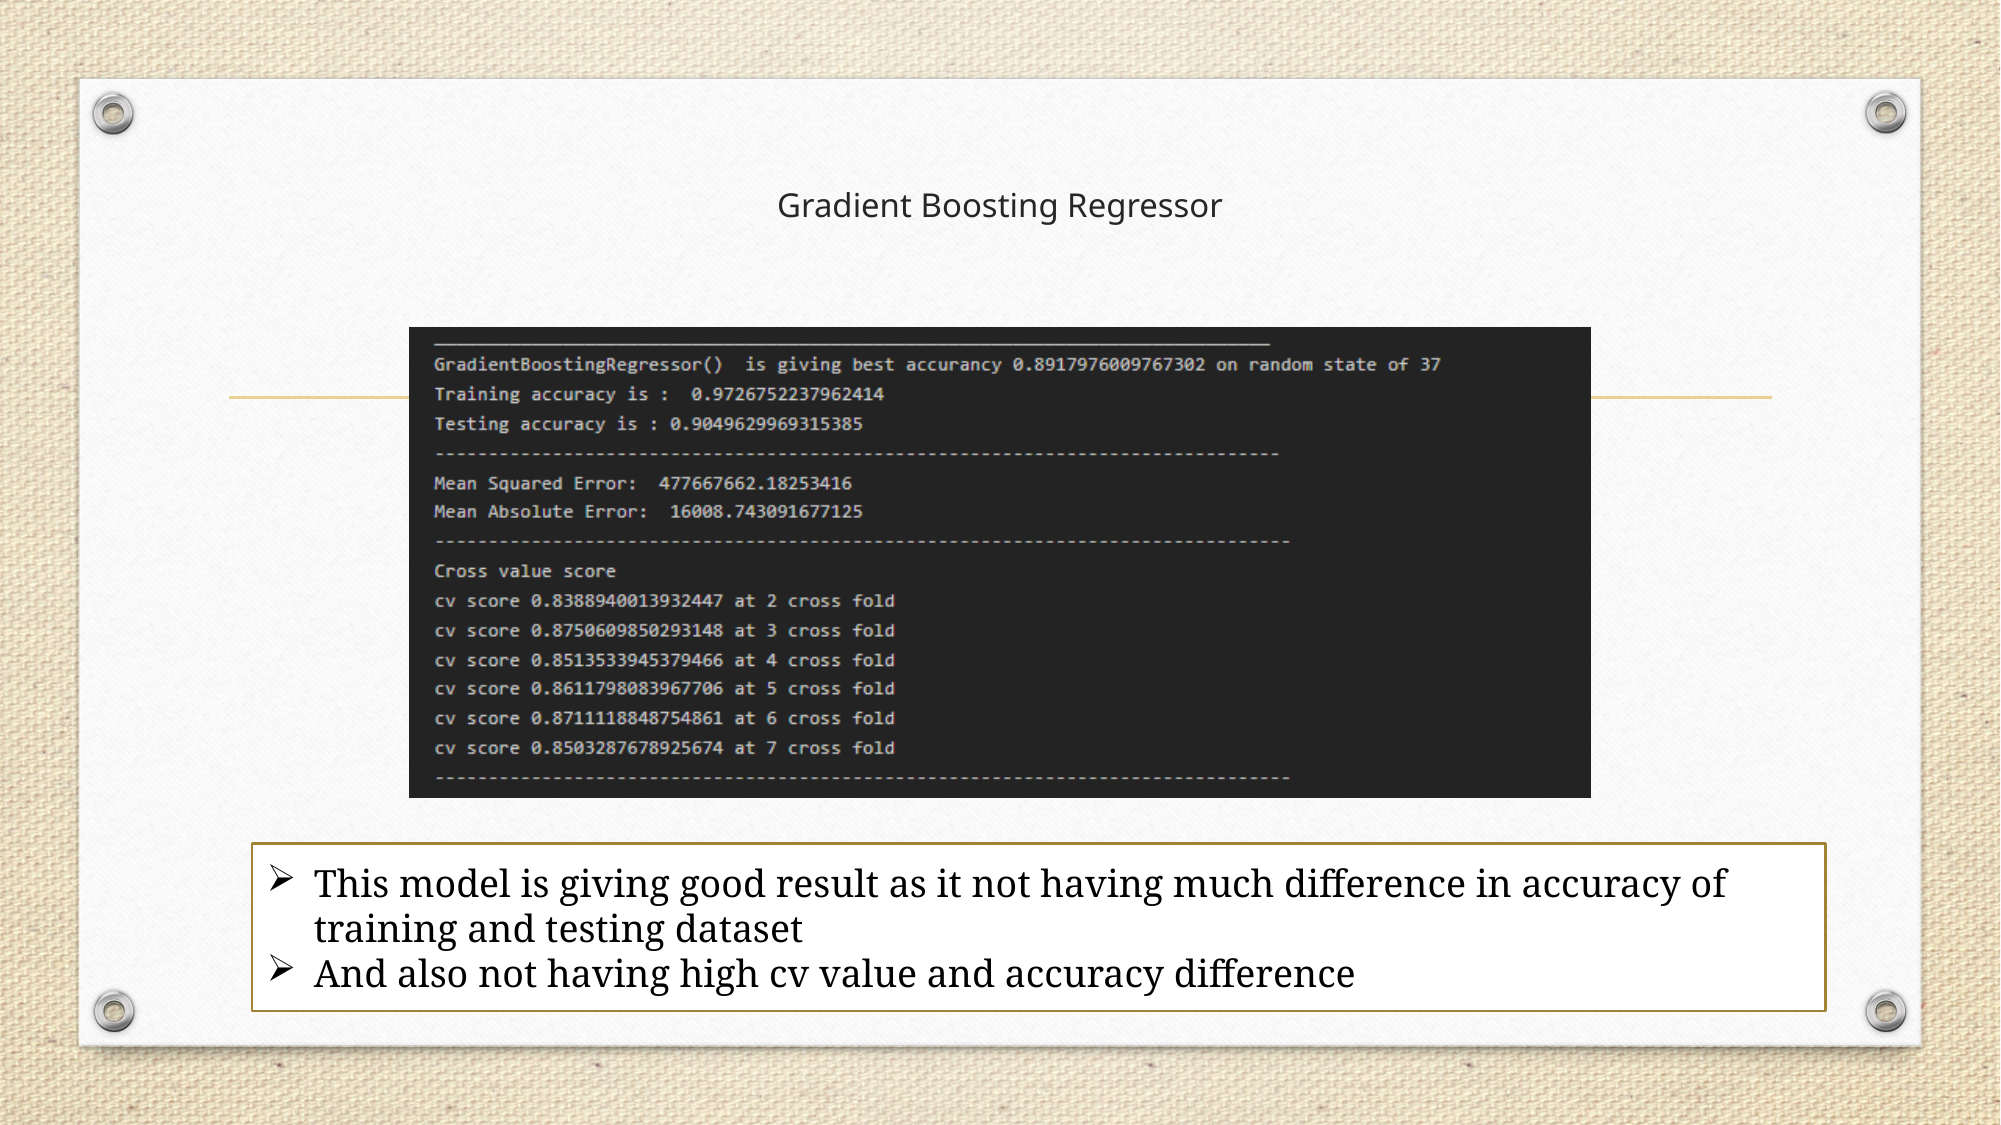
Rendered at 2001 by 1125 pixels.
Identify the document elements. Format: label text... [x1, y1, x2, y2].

picture [0, 0, 2001, 1125]
title Gradient Boosting Regressor [175, 176, 1826, 232]
text_box This model is giving good result as it not having much difference in accuracy of training and testing dataset And also not having high cv value and accuracy difference [251, 842, 1827, 1012]
